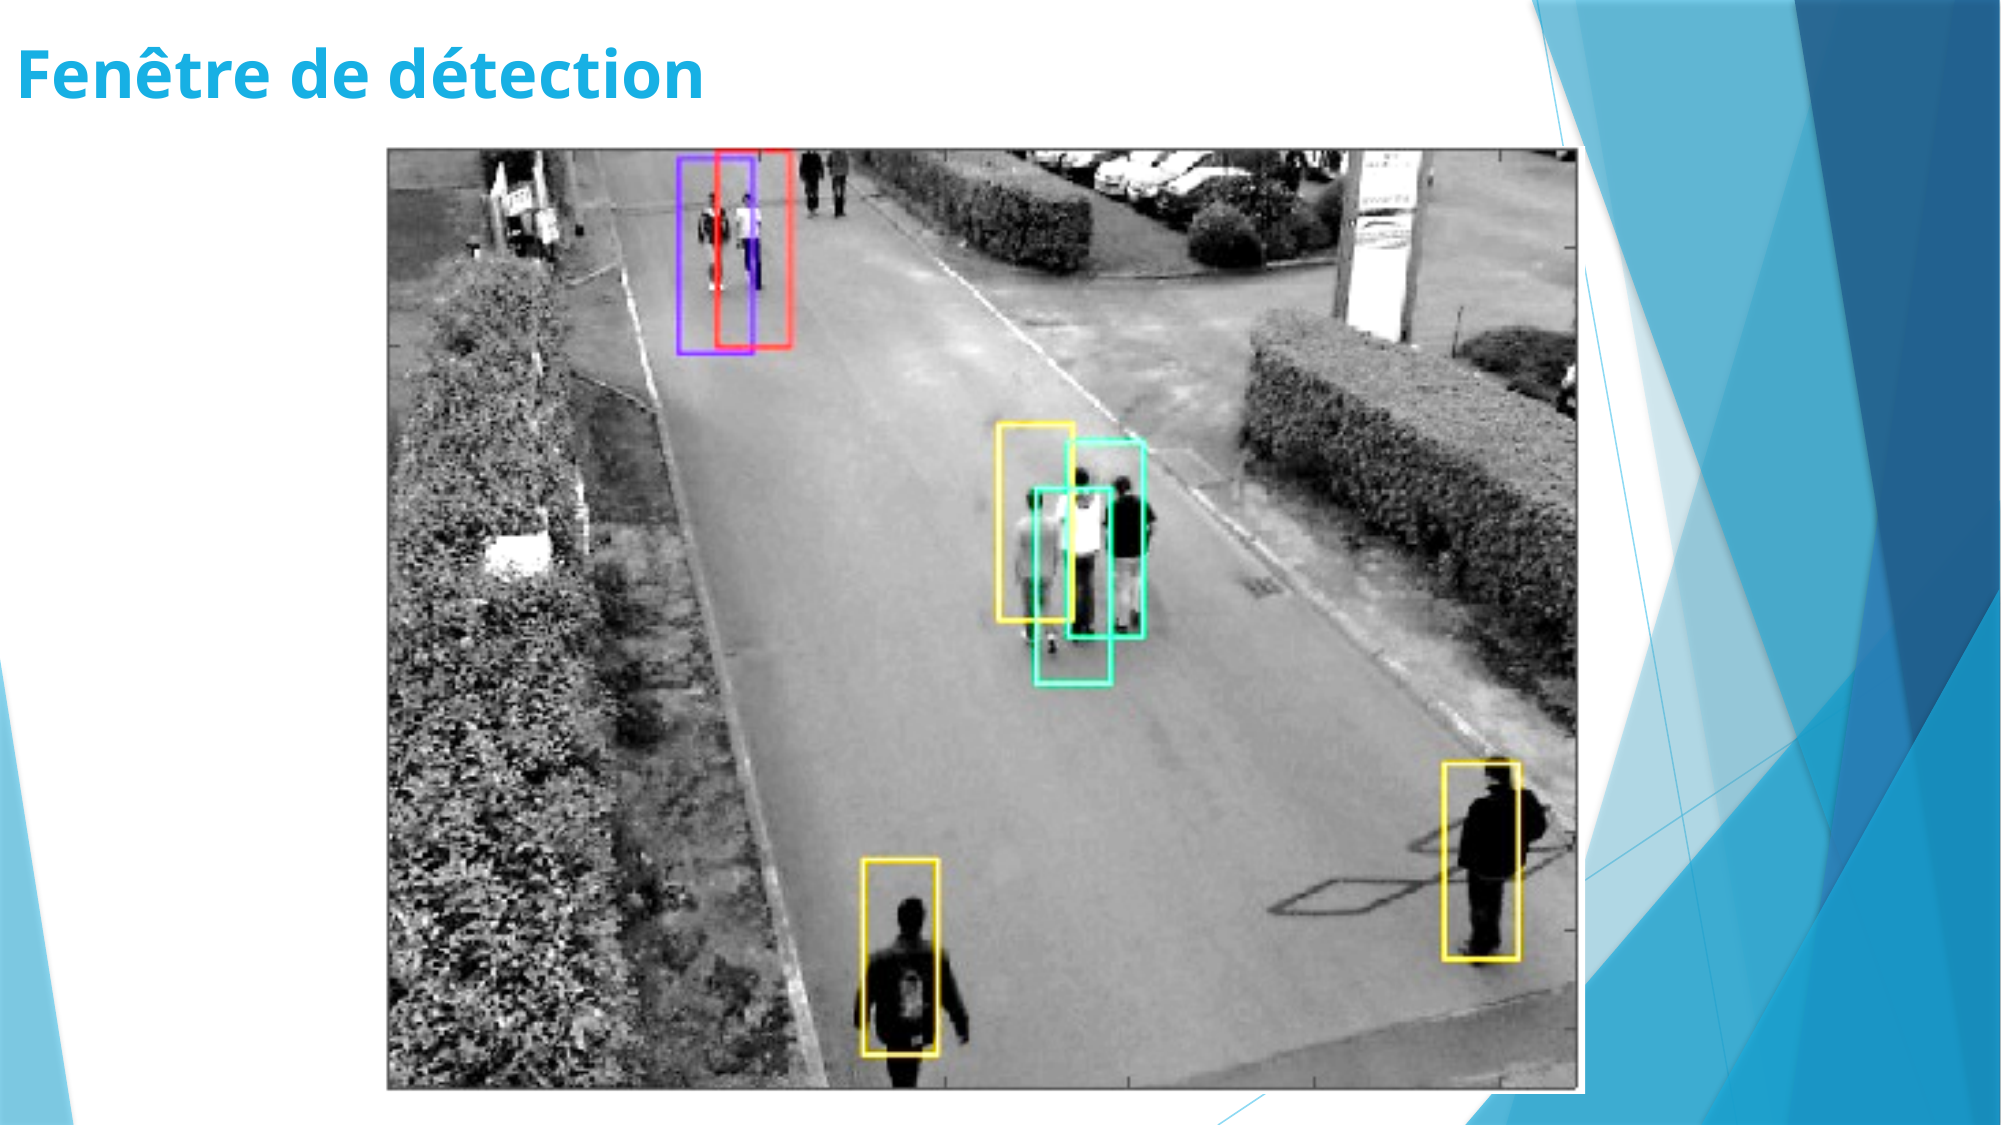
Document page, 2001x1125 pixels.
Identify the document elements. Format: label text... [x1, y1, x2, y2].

title Fenêtre de détection [0, 24, 1411, 147]
picture [381, 145, 1586, 1094]
